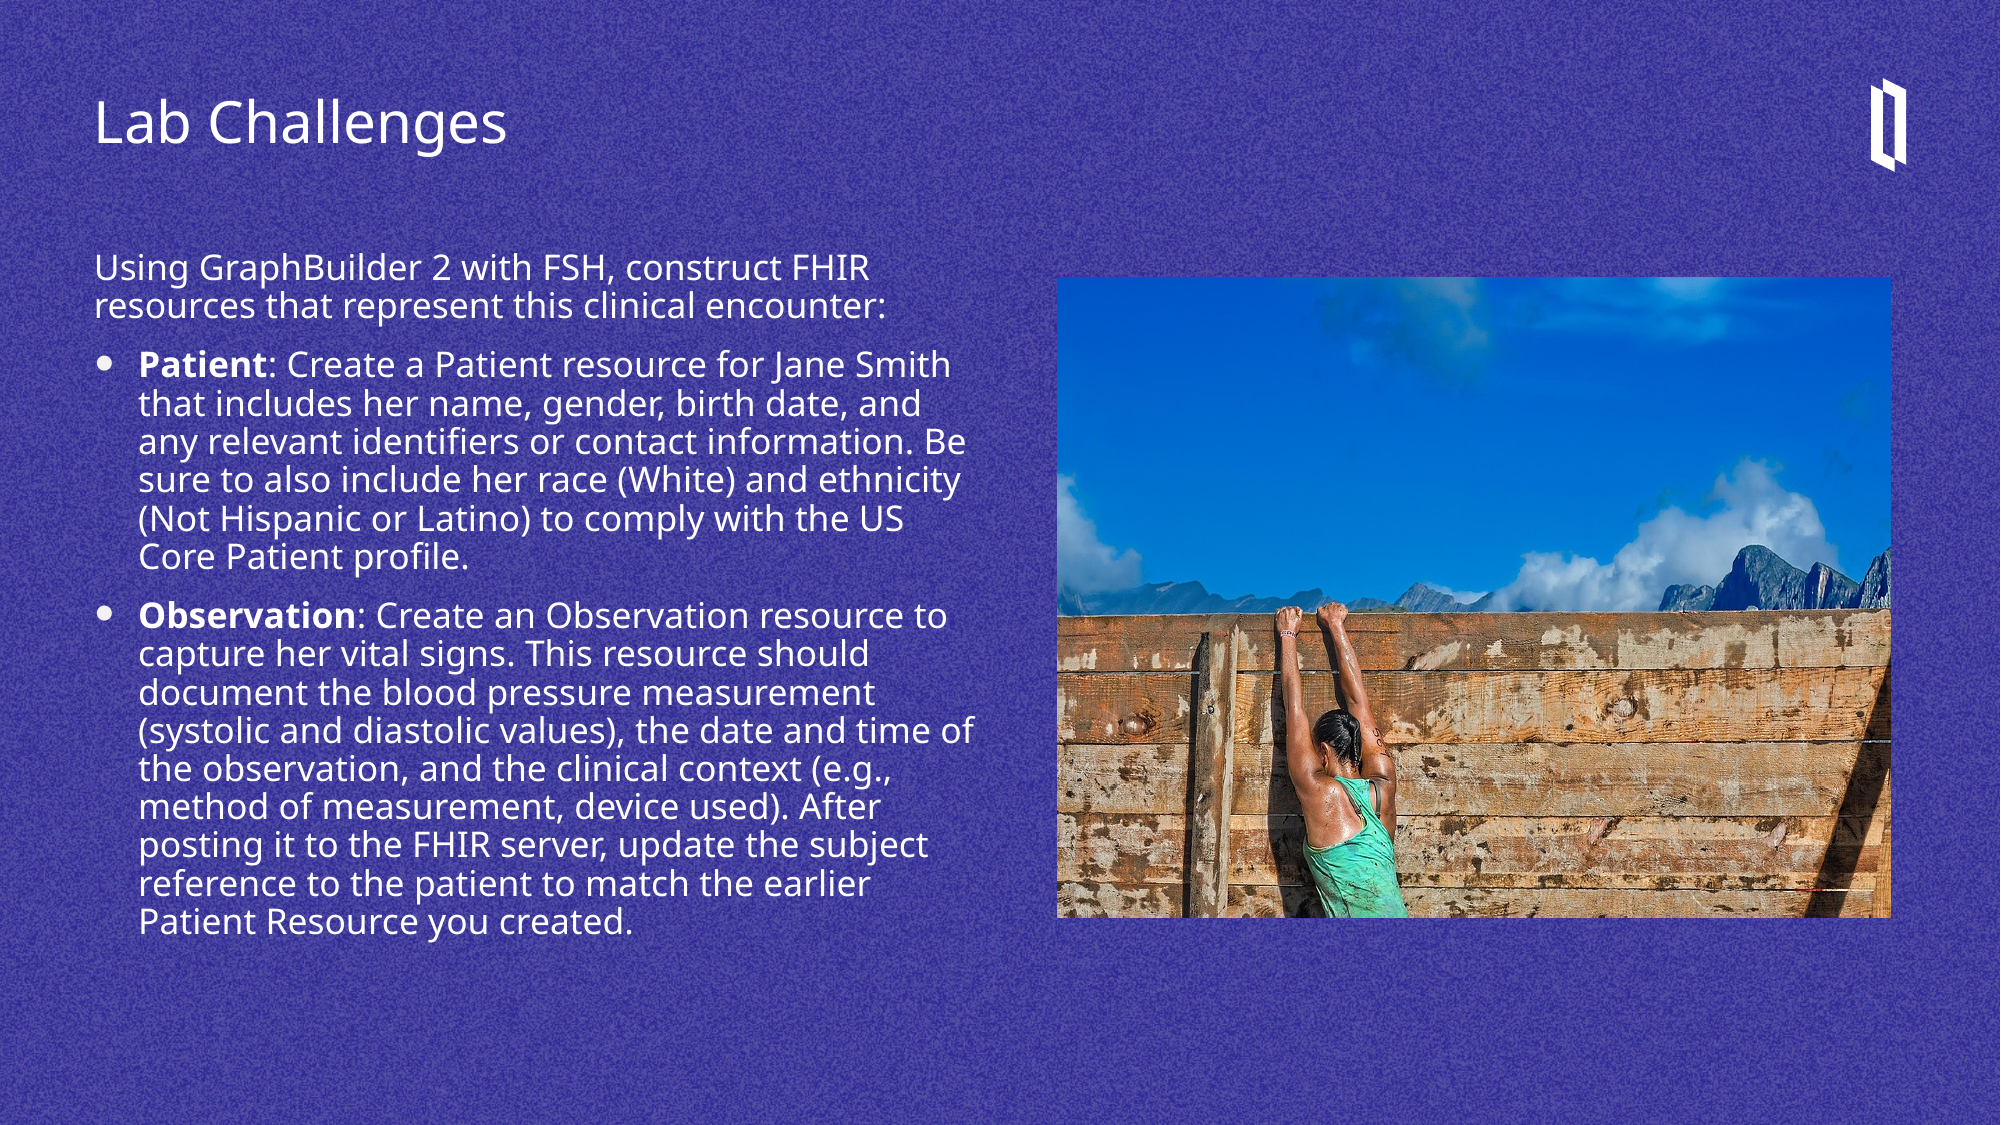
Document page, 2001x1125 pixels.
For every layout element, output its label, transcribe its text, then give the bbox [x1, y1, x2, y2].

list Using GraphBuilder 2 with FSH, construct FHIR resources that represent this clinical encounter: Patient: Create a Patient resource for Jane Smith that includes her name, gender, birth date, and any relevant identifiers or contact information. Be sure to also include her race (White) and ethnicity (Not Hispanic or Latino) to comply with the US Core Patient profile. Observation: Create an Observation resource to capture her vital signs. This resource should document the blood pressure measurement (systolic and diastolic values), the date and time of the observation, and the clinical context (e.g., method of measurement, device used). After posting it to the FHIR server, update the subject reference to the patient to match the earlier Patient Resource you created. [93, 249, 990, 1032]
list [1057, 277, 1891, 918]
title Lab Challenges [93, 62, 1907, 188]
